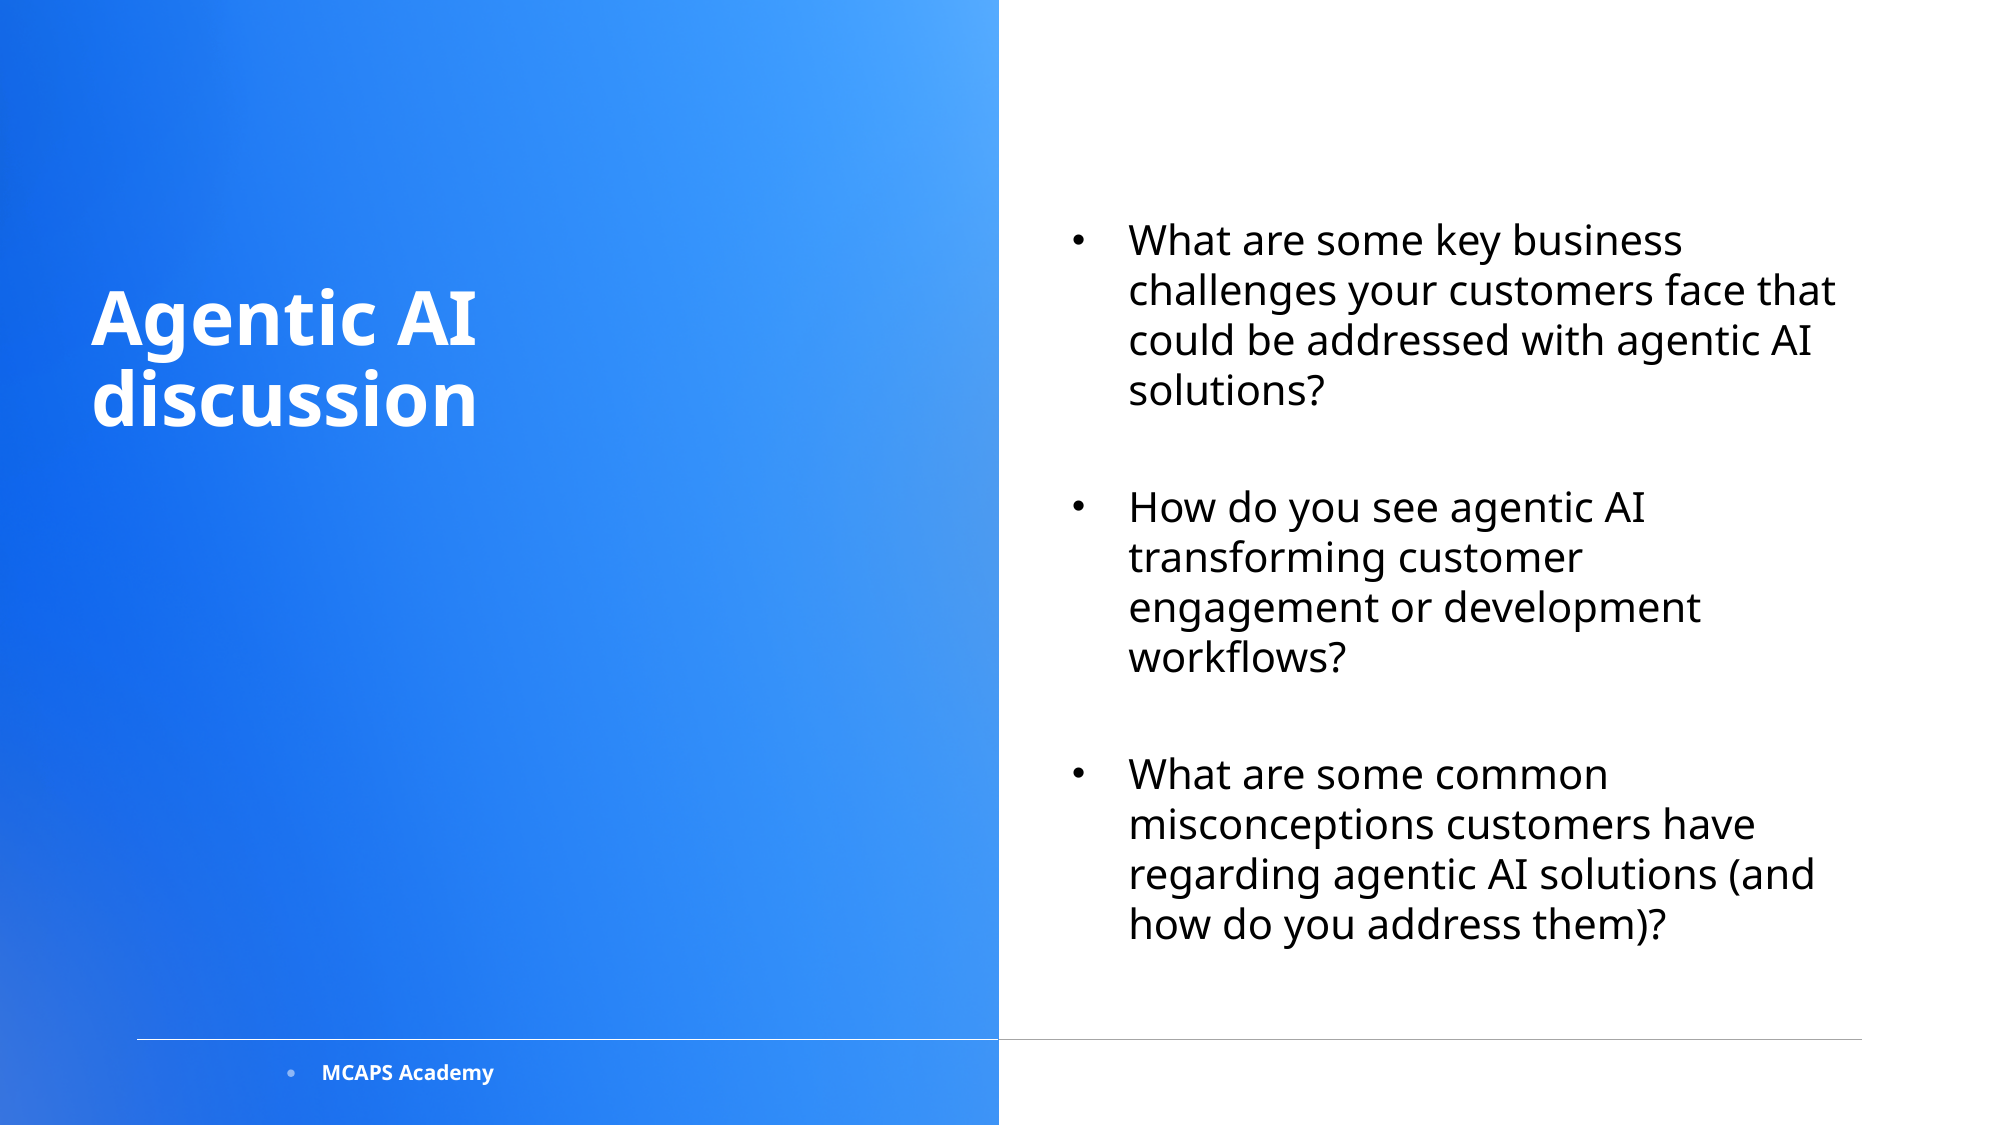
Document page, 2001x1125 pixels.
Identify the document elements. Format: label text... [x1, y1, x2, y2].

text_box What are some key business challenges your customers face that could be addressed with agentic AI solutions? How do you see agentic AI transforming customer engagement or development workflows? What are some common misconceptions customers have regarding agentic AI solutions (and how do you address them)? [1072, 214, 1844, 948]
title Agentic AI discussion [91, 280, 907, 469]
picture [0, 0, 999, 1125]
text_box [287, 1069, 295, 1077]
